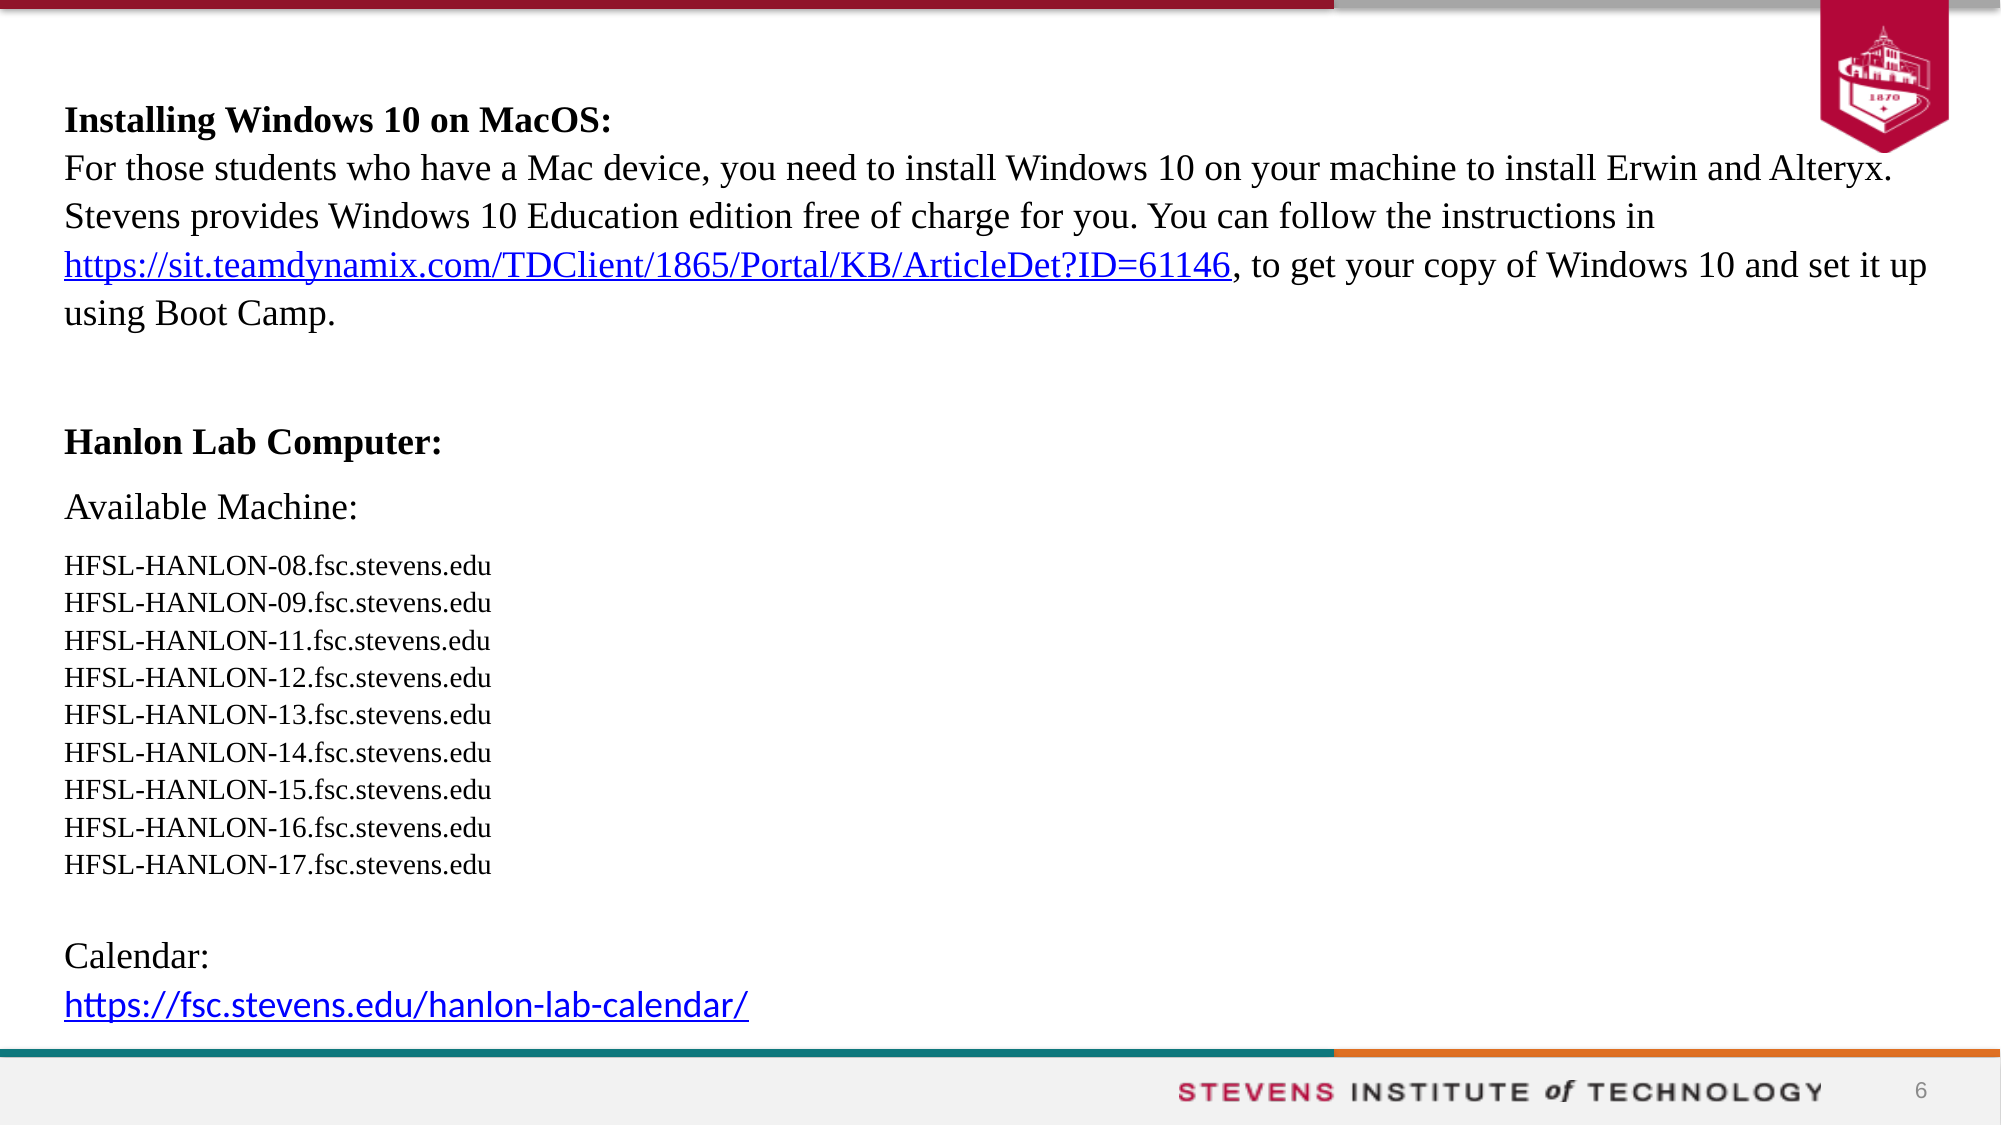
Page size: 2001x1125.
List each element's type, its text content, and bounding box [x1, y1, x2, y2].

list Installing Windows 10 on MacOS: For those students who have a Mac device, you need to install Windows 10 on your machine to install Erwin and Alteryx. Stevens provides Windows 10 Education edition free of charge for you. You can follow the instructions in https://sit.teamdynamix.com/TDClient/1865/Portal/KB/ArticleDet?ID=61146, to get your copy of Windows 10 and set it up using Boot Camp. Hanlon Lab Computer: Available Machine: HFSL-HANLON-08.fsc.stevens.edu HFSL-HANLON-09.fsc.stevens.edu HFSL-HANLON-11.fsc.stevens.edu HFSL-HANLON-12.fsc.stevens.edu HFSL-HANLON-13.fsc.stevens.edu HFSL-HANLON-14.fsc.stevens.edu HFSL-HANLON-15.fsc.stevens.edu HFSL-HANLON-16.fsc.stevens.edu HFSL-HANLON-17.fsc.stevens.edu Calendar: https://fsc.stevens.edu/hanlon-lab-calendar/ [49, 84, 1951, 1080]
slide_number 6 [1869, 1059, 1974, 1120]
